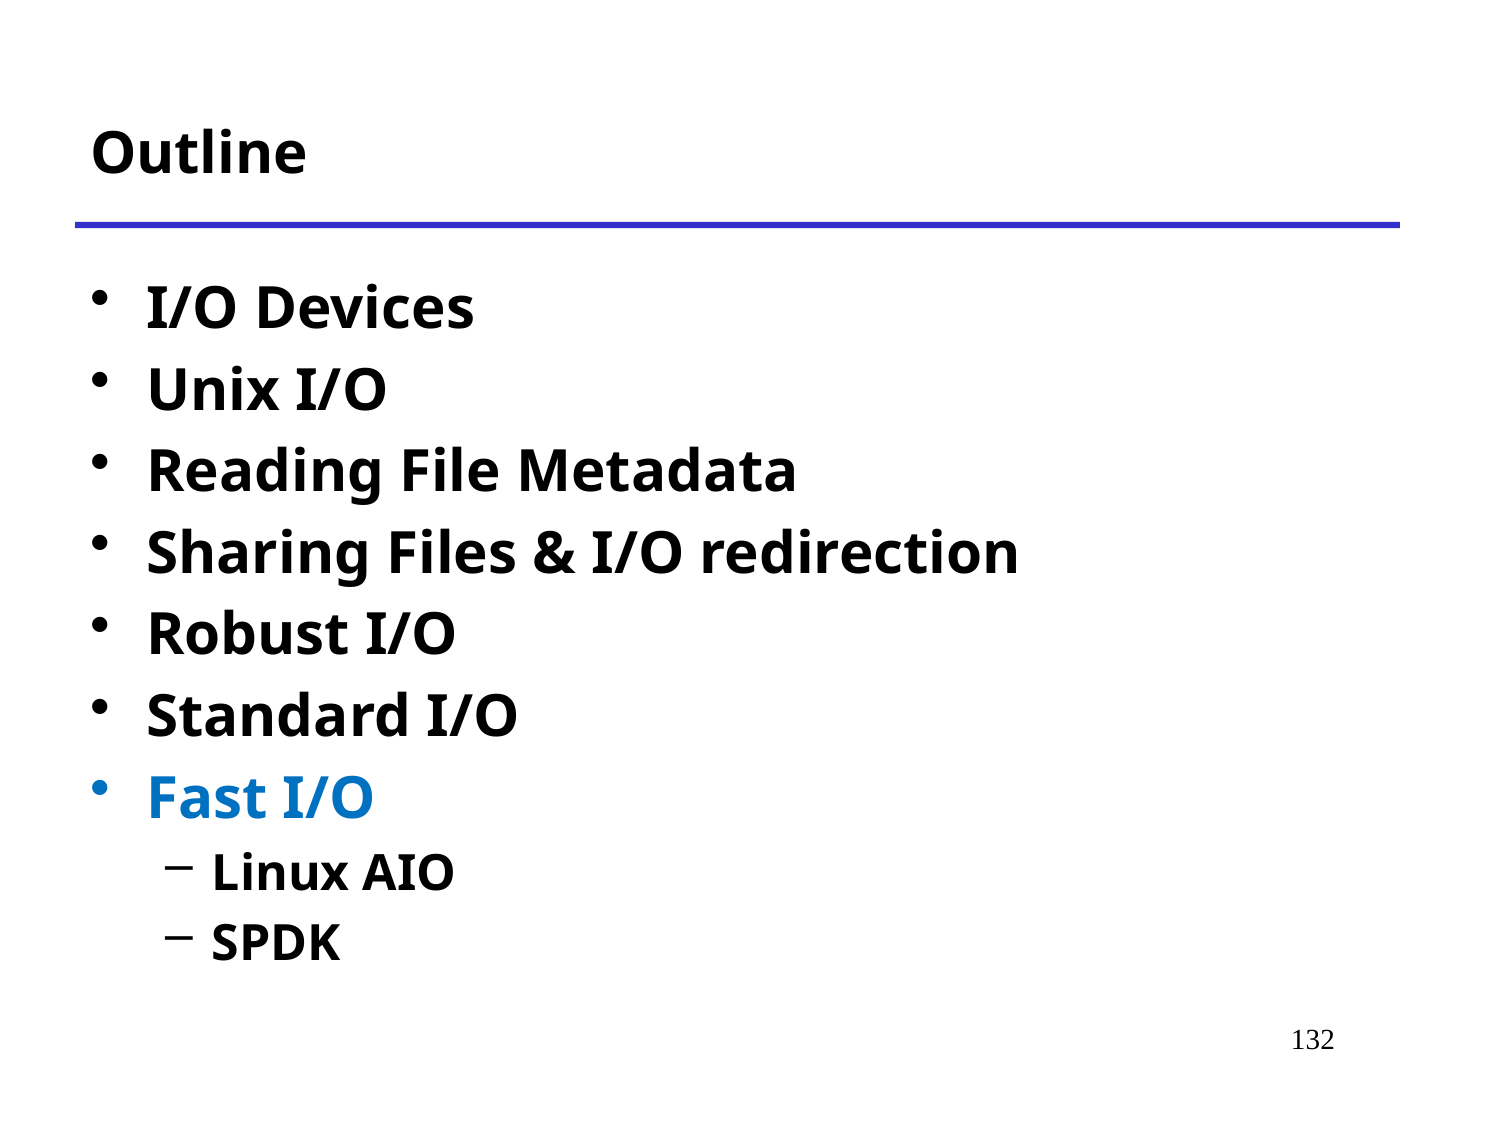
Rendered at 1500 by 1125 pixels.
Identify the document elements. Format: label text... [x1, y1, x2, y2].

slide_number * [1137, 1012, 1350, 1088]
list I/O Devices Unix I/O Reading File Metadata Sharing Files & I/O redirection Robust I/O Standard I/O Fast I/O Linux AIO SPDK [75, 262, 1438, 988]
title Outline [75, 75, 1400, 225]
